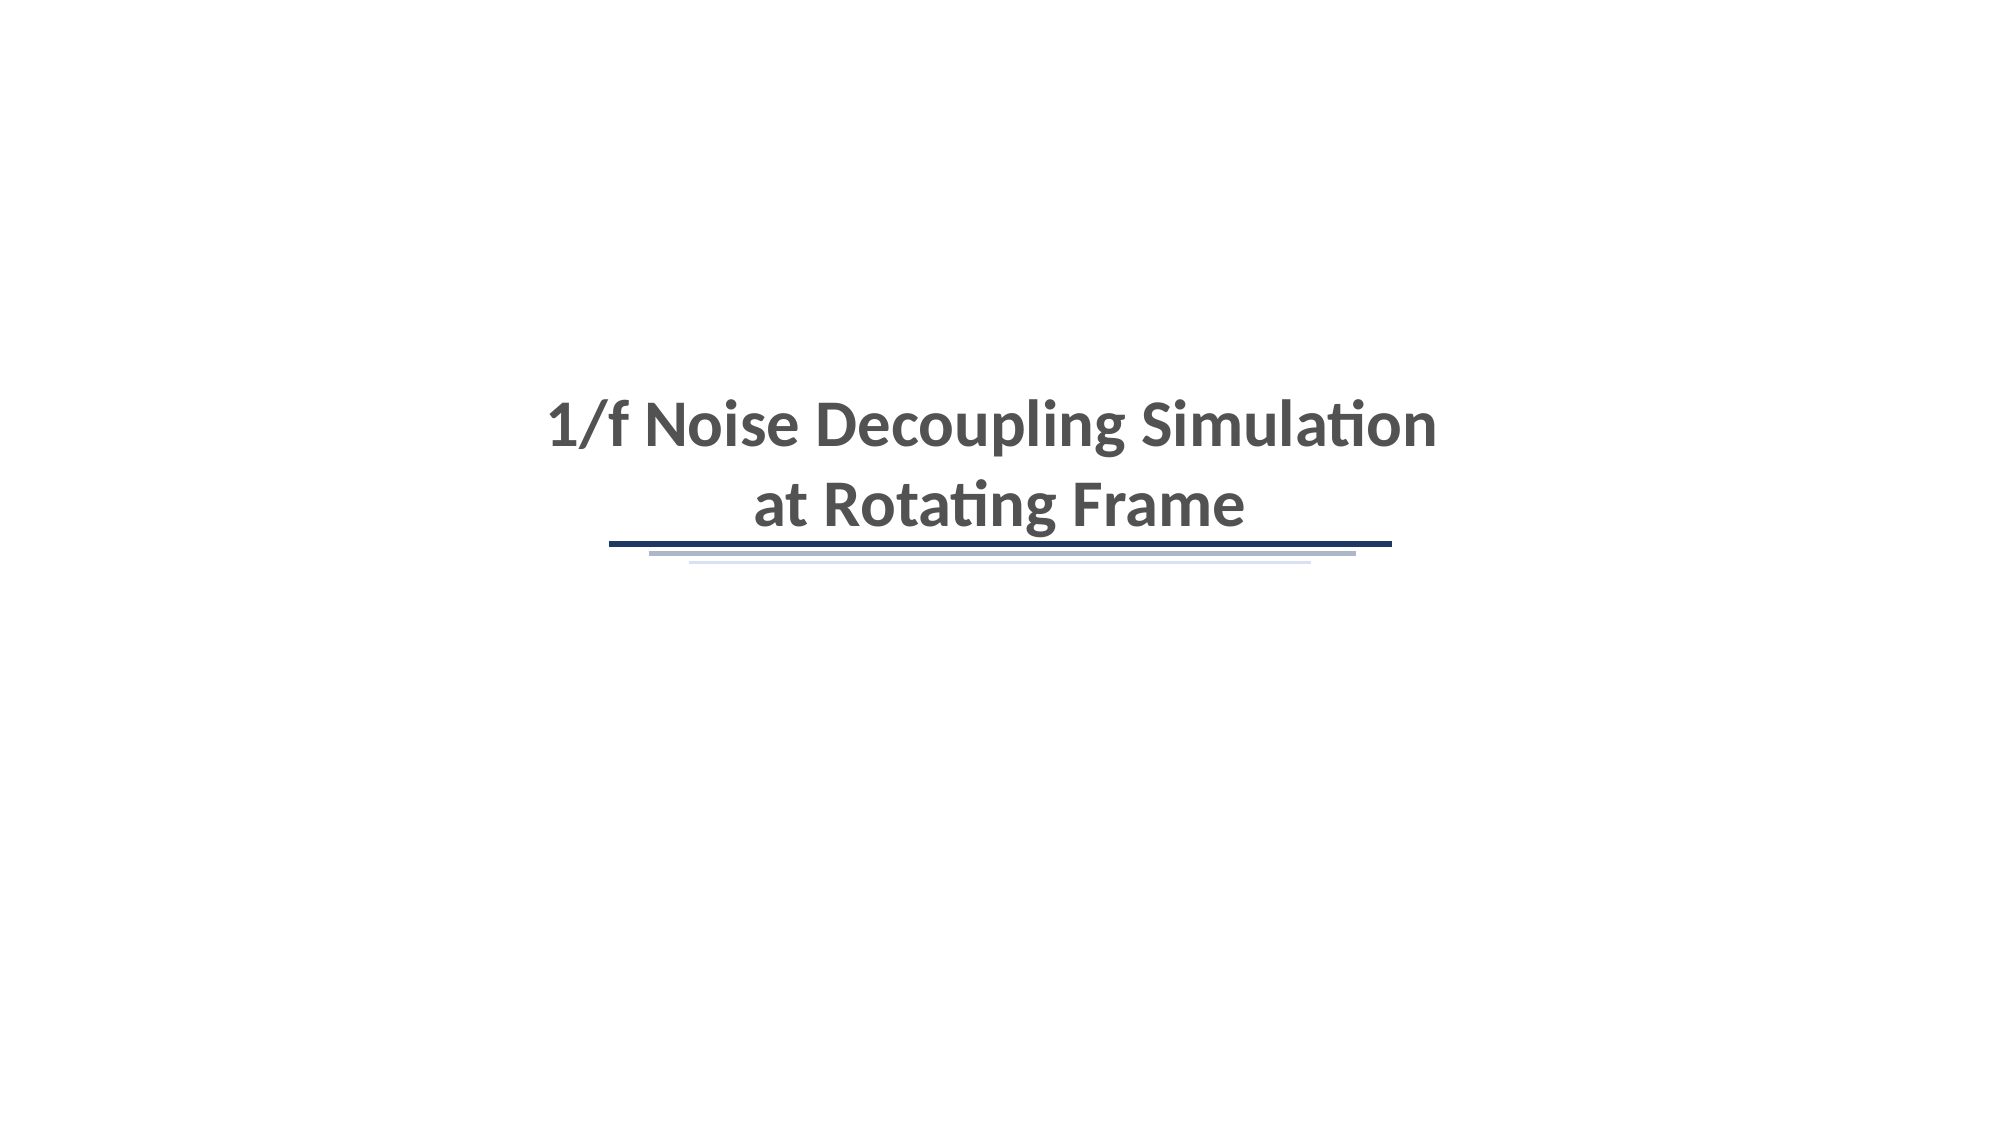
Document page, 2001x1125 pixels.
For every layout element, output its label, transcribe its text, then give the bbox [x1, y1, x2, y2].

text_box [608, 543, 1392, 563]
text_box 1/f Noise Decoupling Simulation at Rotating Frame [490, 372, 1510, 547]
